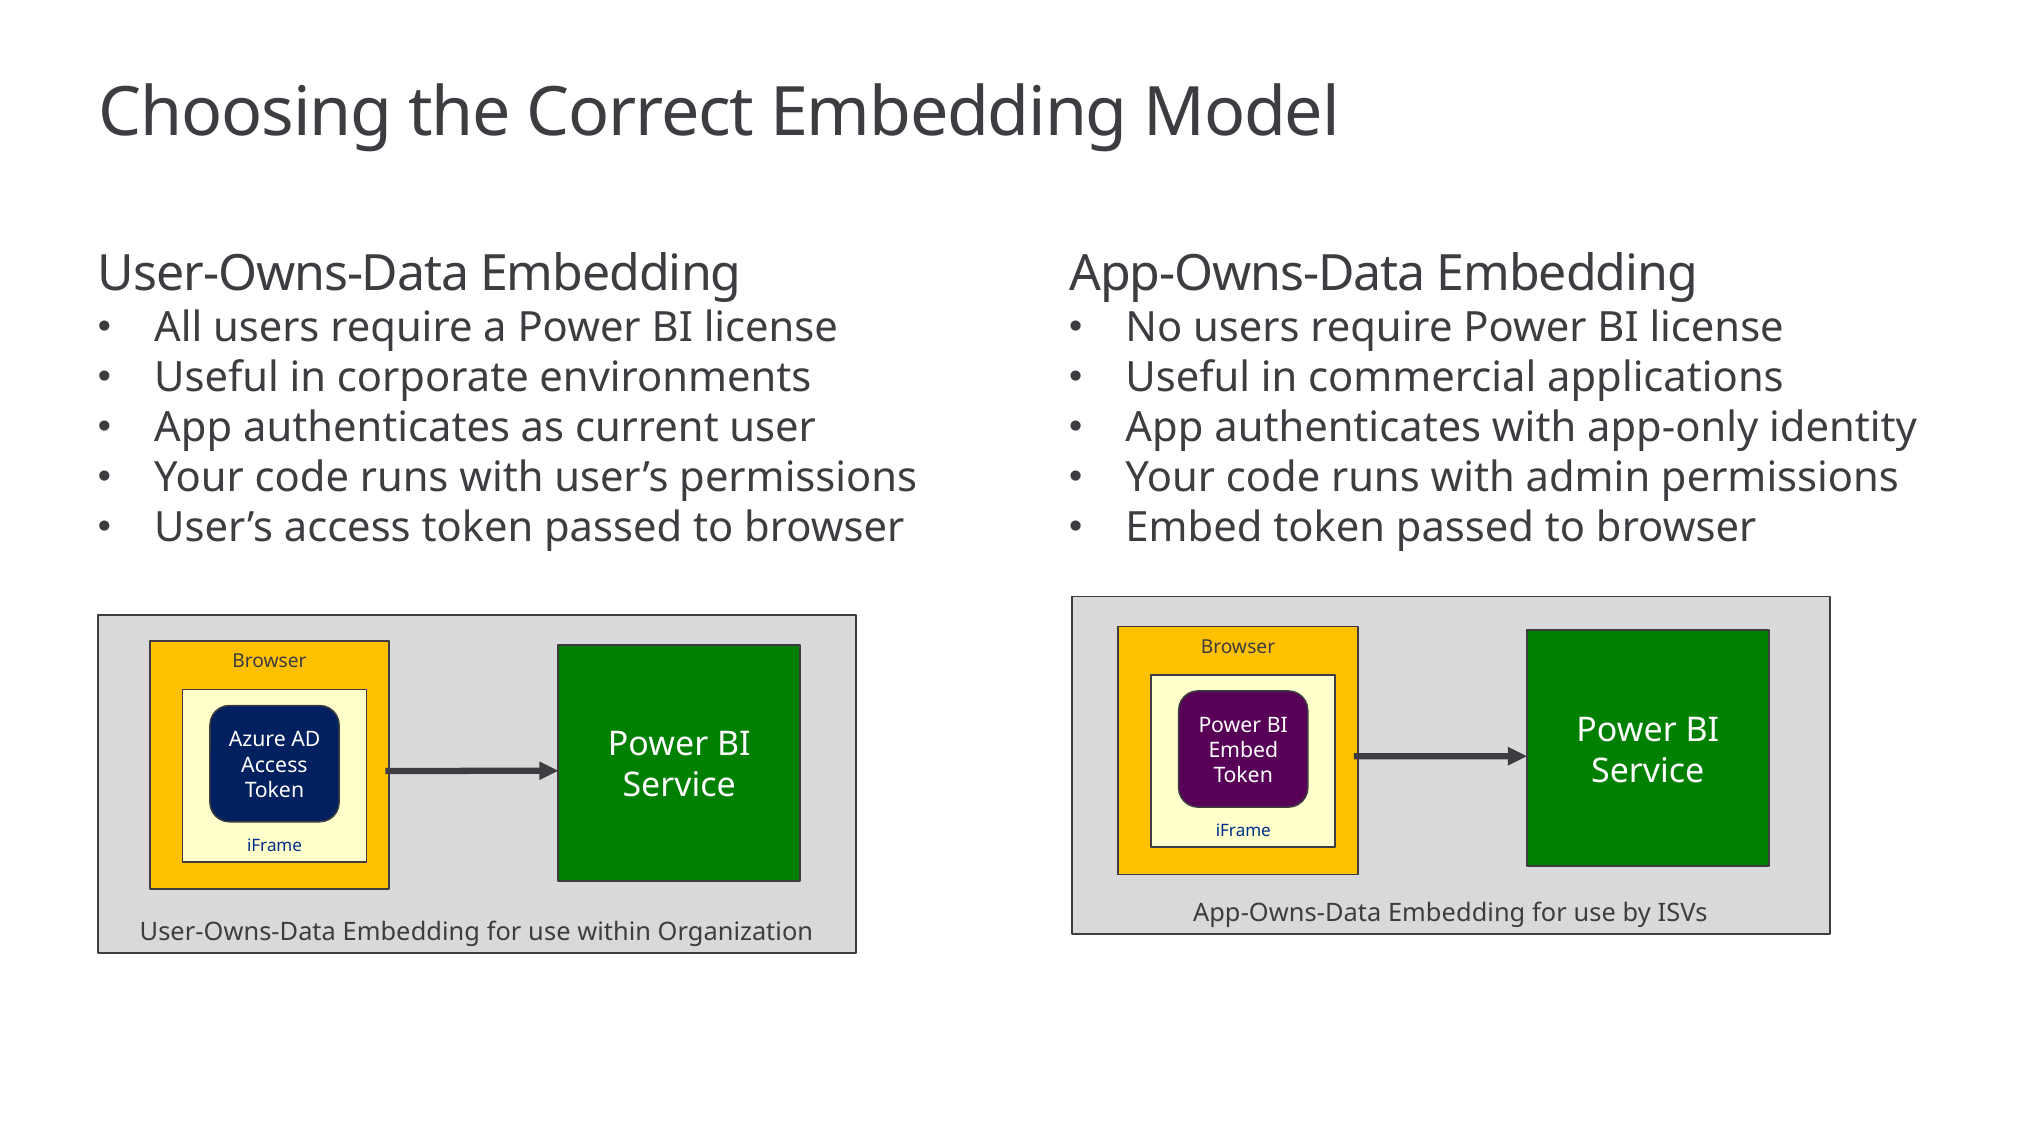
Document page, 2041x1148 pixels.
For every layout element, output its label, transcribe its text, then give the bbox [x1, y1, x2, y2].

list User-Owns-Data Embedding All users require a Power BI license Useful in corporate environments App authenticates as current user Your code runs with user’s permissions User’s access token passed to browser [97, 240, 970, 554]
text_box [1071, 596, 1831, 935]
list App-Owns-Data Embedding No users require Power BI license Useful in commercial applications App authenticates with app-only identity Your code runs with admin permissions Embed token passed to browser [1069, 240, 1943, 554]
title Choosing the Correct Embedding Model [98, 76, 1942, 153]
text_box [97, 614, 857, 953]
